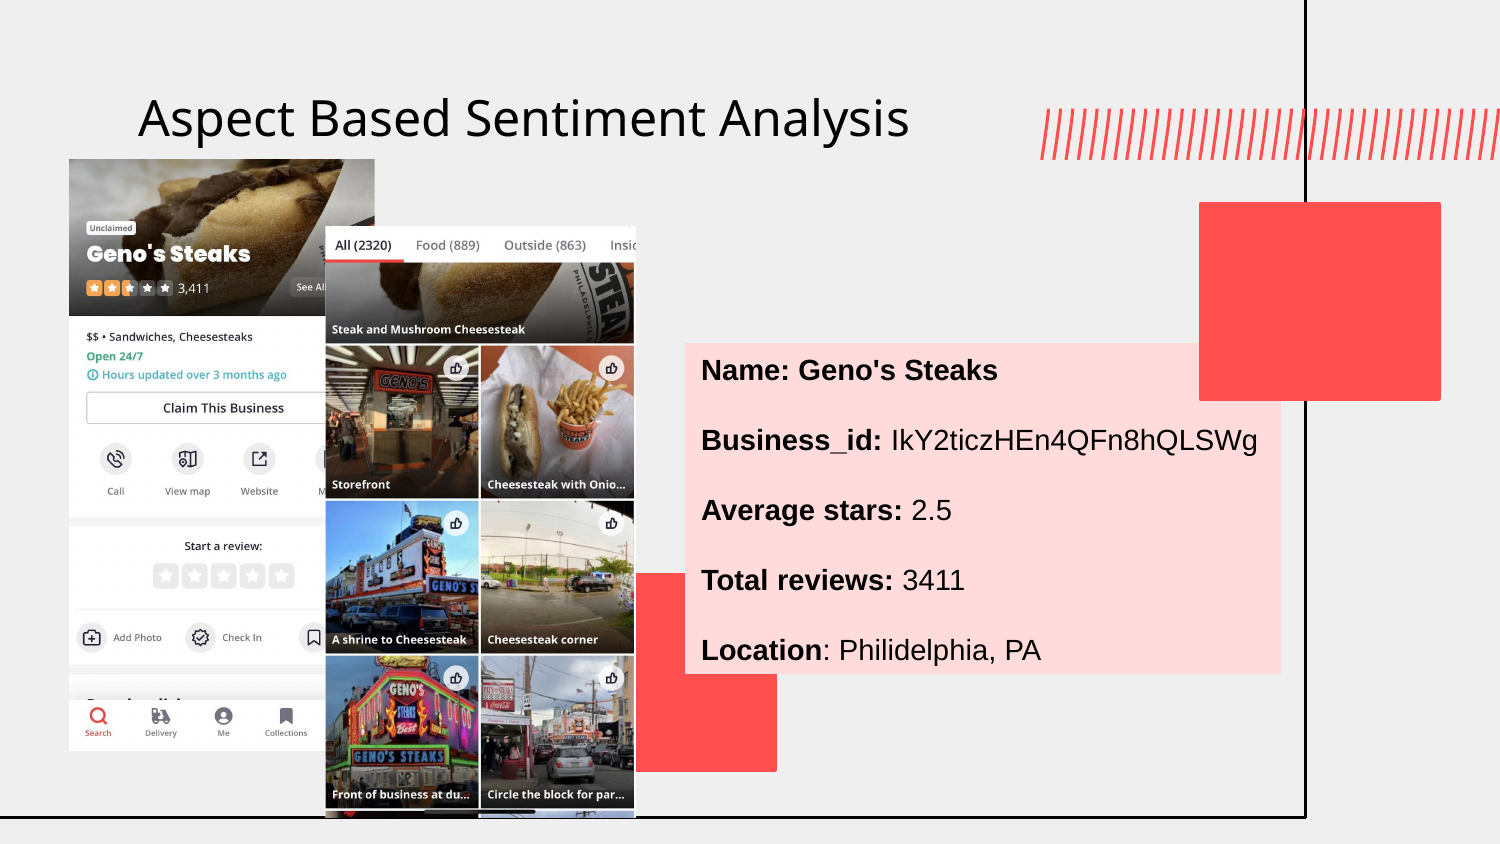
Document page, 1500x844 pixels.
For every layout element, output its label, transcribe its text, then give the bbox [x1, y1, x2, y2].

text_box [642, 574, 775, 770]
picture [68, 159, 639, 818]
title Aspect Based Sentiment Analysis [123, 71, 1388, 166]
text_box Name: Geno's Steaks Business_id: IkY2ticzHEn4QFn8hQLSWg Average stars: 2.5 Total reviews: 3411 Location: Philidelphia, PA [686, 344, 1281, 674]
text_box [1200, 203, 1439, 399]
